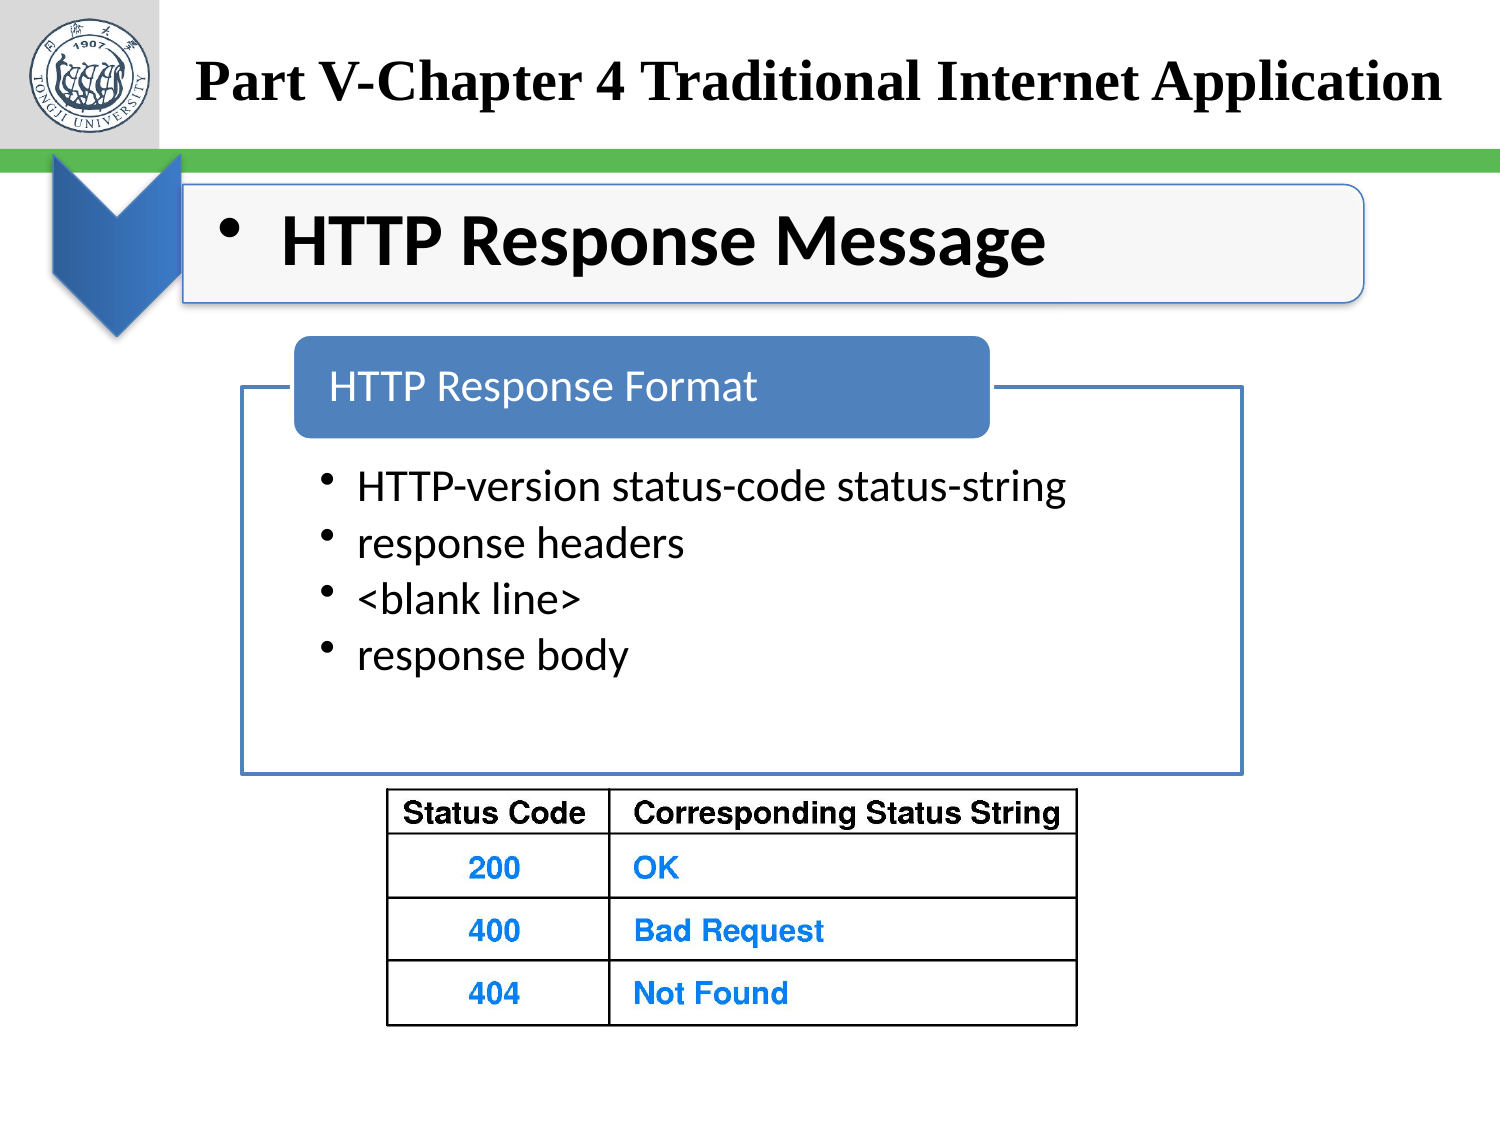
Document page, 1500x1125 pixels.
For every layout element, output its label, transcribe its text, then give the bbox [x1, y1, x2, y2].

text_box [241, 332, 1243, 776]
picture [146, 739, 1317, 1125]
picture [29, 18, 151, 133]
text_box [52, 154, 181, 337]
title Part V-Chapter 4 Traditional Internet Application [180, 3, 1471, 151]
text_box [179, 184, 1365, 304]
